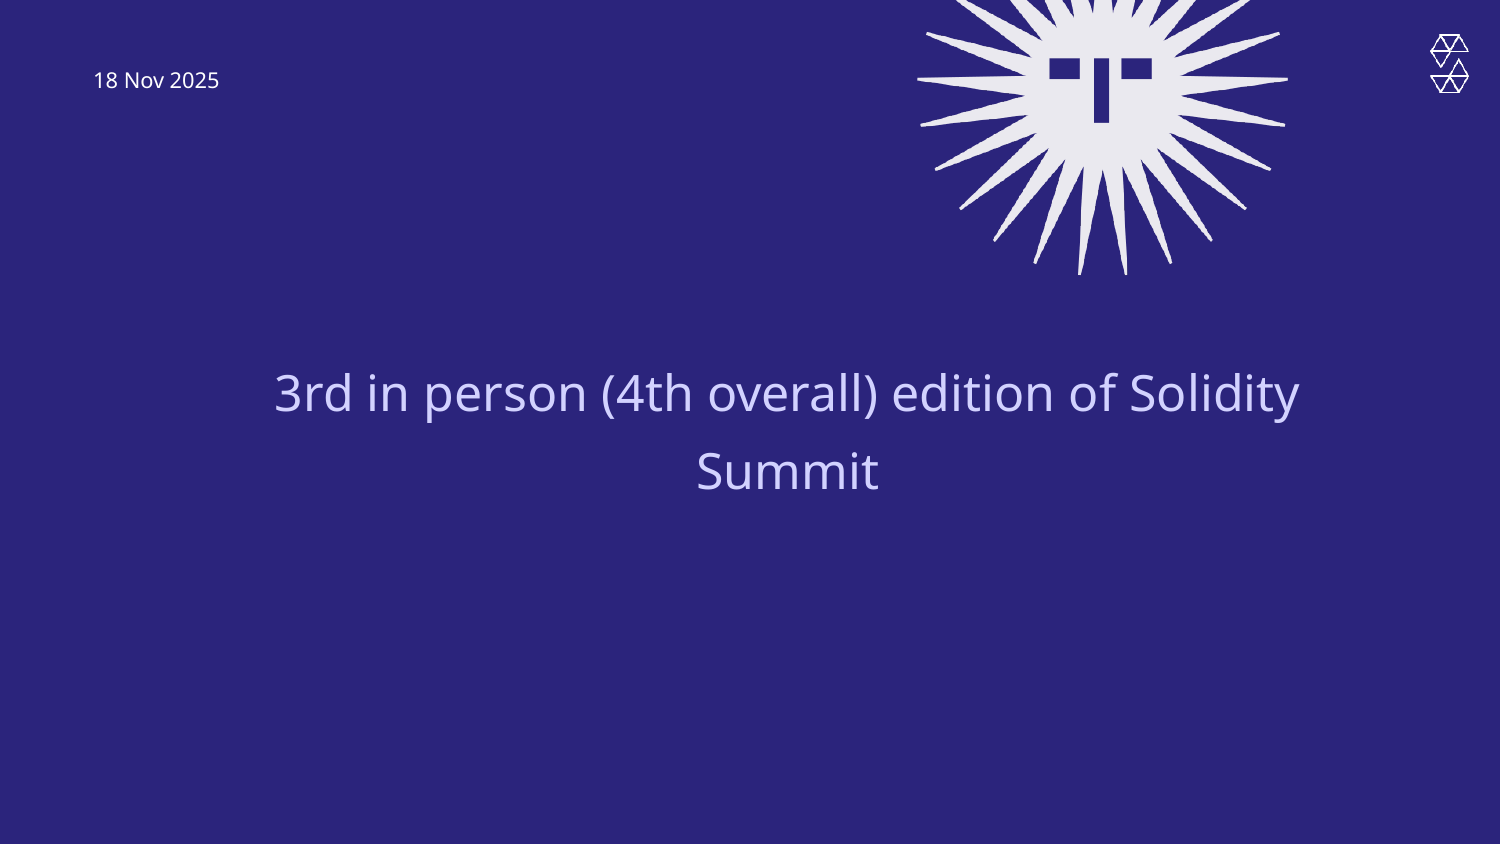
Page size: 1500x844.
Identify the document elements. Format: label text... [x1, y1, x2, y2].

text_box 3rd in person (4th overall) edition of Solidity Summit [241, 356, 1335, 487]
picture [917, 0, 1288, 276]
text_box 18 Nov 2025 [78, 62, 302, 90]
picture [1430, 34, 1469, 93]
